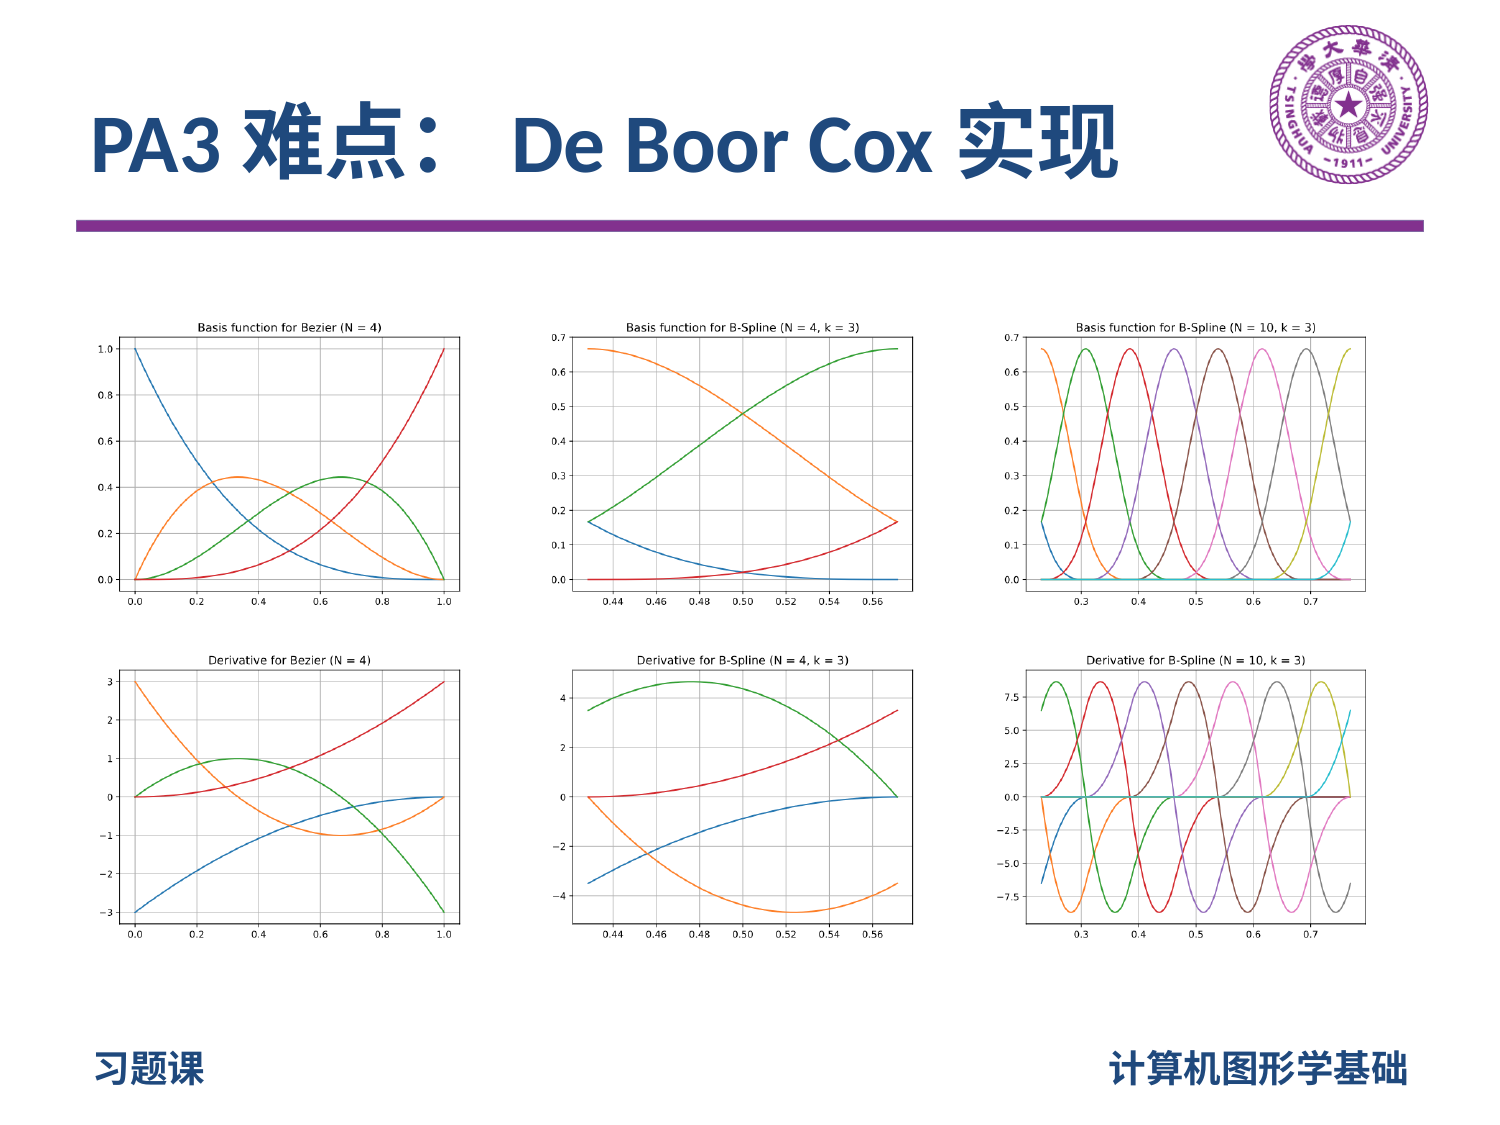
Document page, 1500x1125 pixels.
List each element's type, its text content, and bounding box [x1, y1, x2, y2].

title PA3难点：De Boor Cox实现 [75, 45, 1258, 233]
picture [1269, 25, 1429, 185]
picture [74, 306, 1394, 961]
